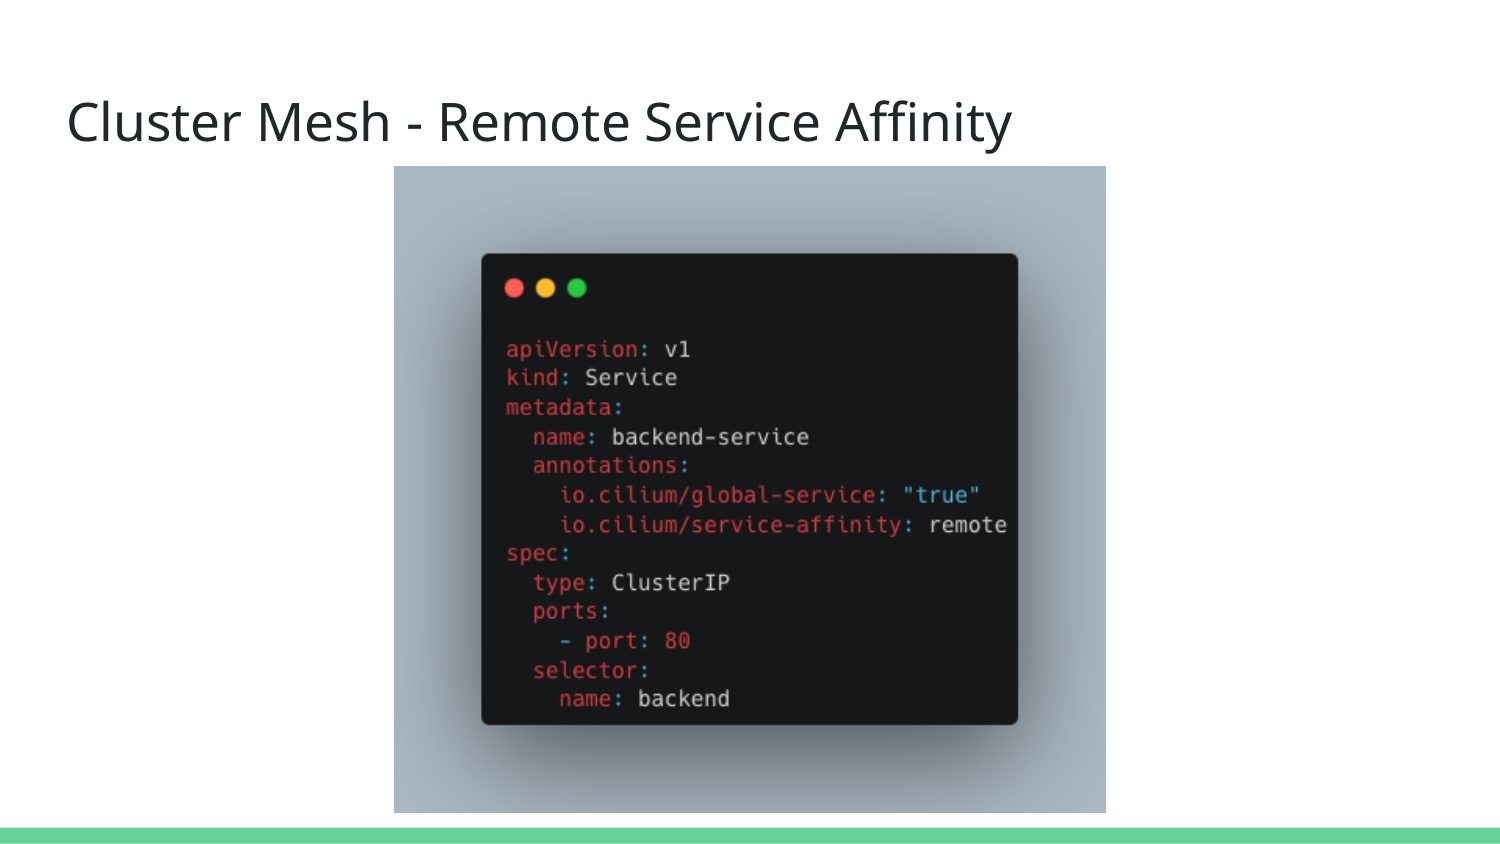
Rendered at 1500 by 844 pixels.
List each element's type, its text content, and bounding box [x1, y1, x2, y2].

picture [394, 166, 1106, 813]
title Cluster Mesh - Remote Service Affinity [51, 72, 1449, 167]
